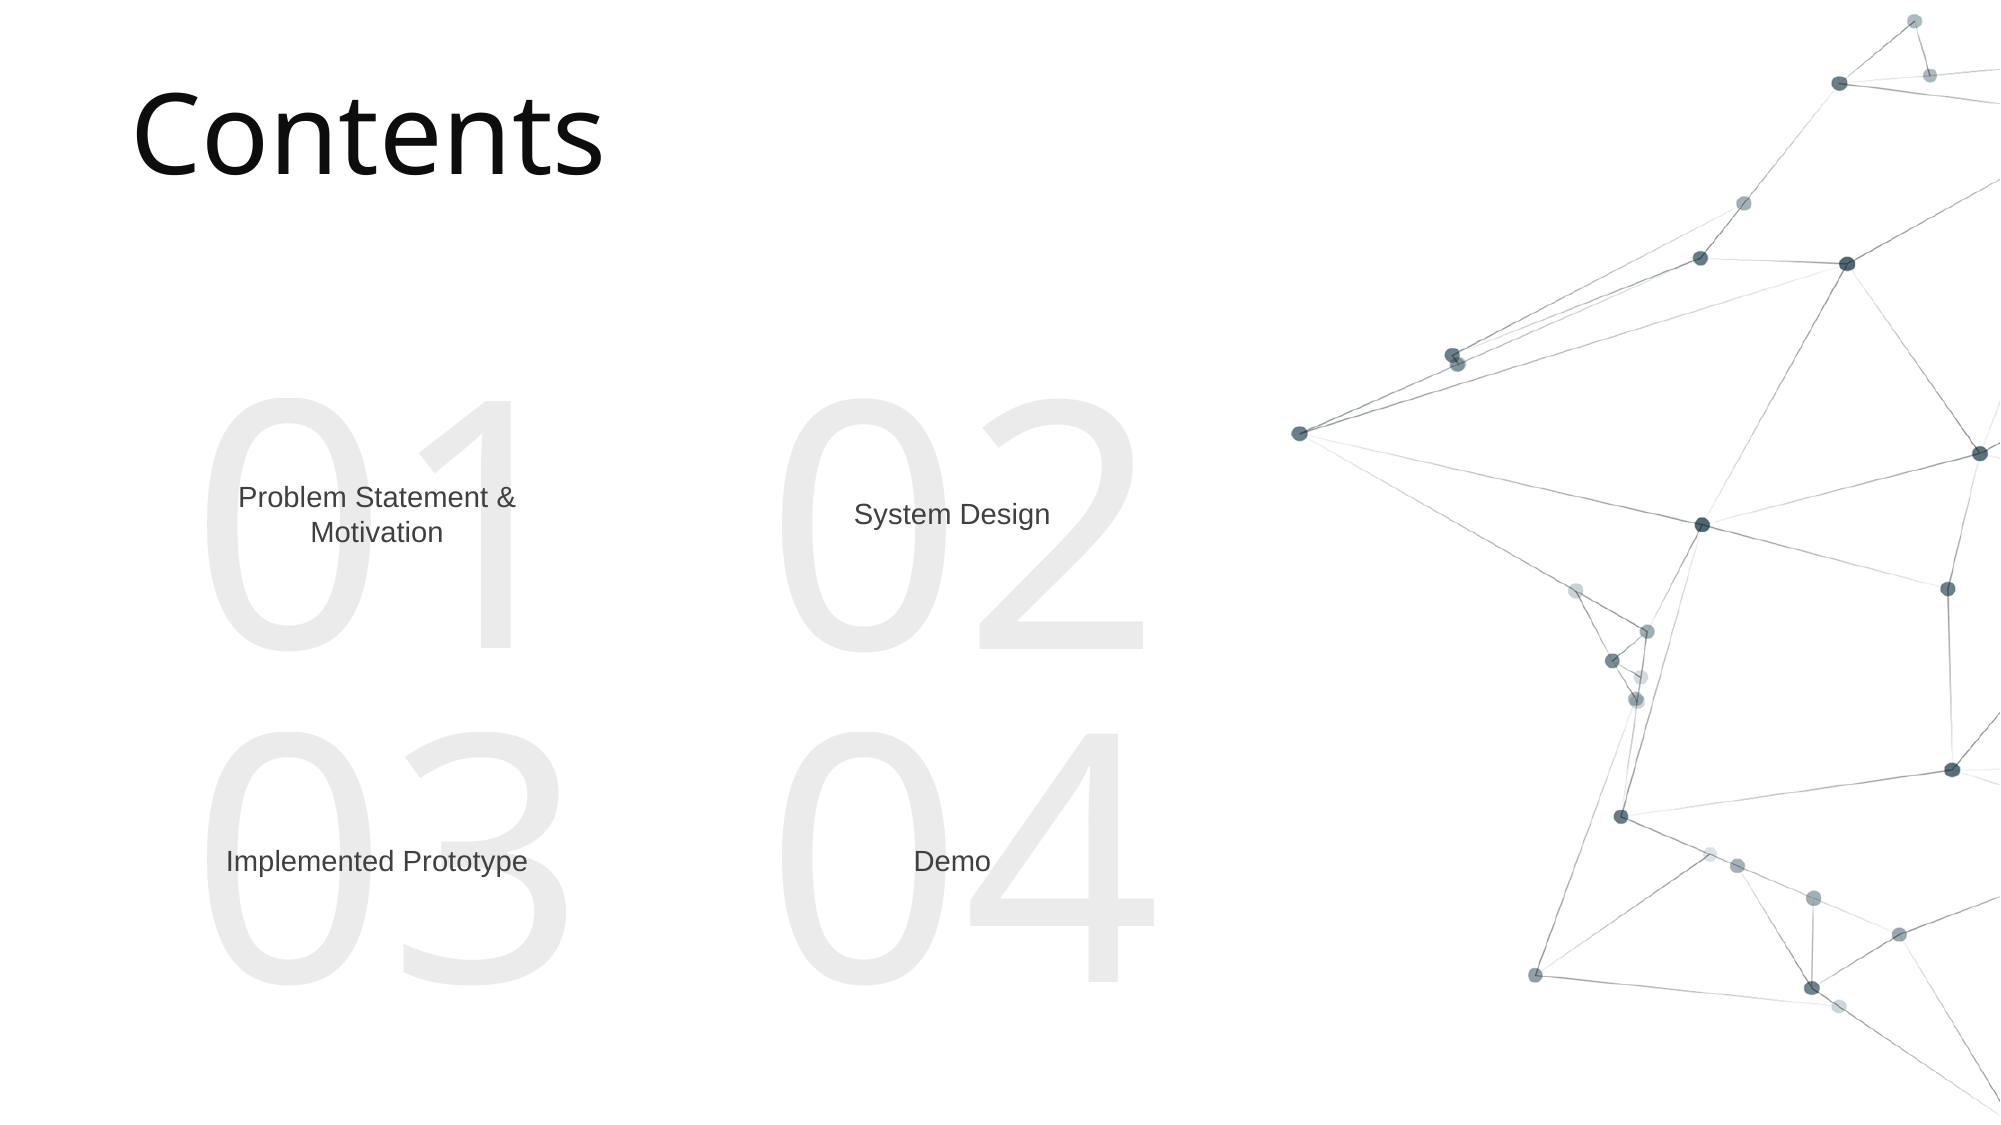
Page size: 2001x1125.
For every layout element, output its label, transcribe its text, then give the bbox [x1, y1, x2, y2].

text_box 02 [750, 295, 1257, 629]
text_box System Design [761, 485, 1144, 540]
text_box 01 [175, 295, 682, 629]
text_box 04 [750, 629, 1257, 1060]
text_box Implemented Prototype [186, 832, 569, 887]
picture [1291, 8, 2000, 1125]
text_box Problem Statement & Motivation [186, 485, 569, 540]
text_box 03 [175, 629, 682, 1060]
text_box Demo [761, 832, 1144, 887]
text_box Contents [115, 55, 695, 205]
